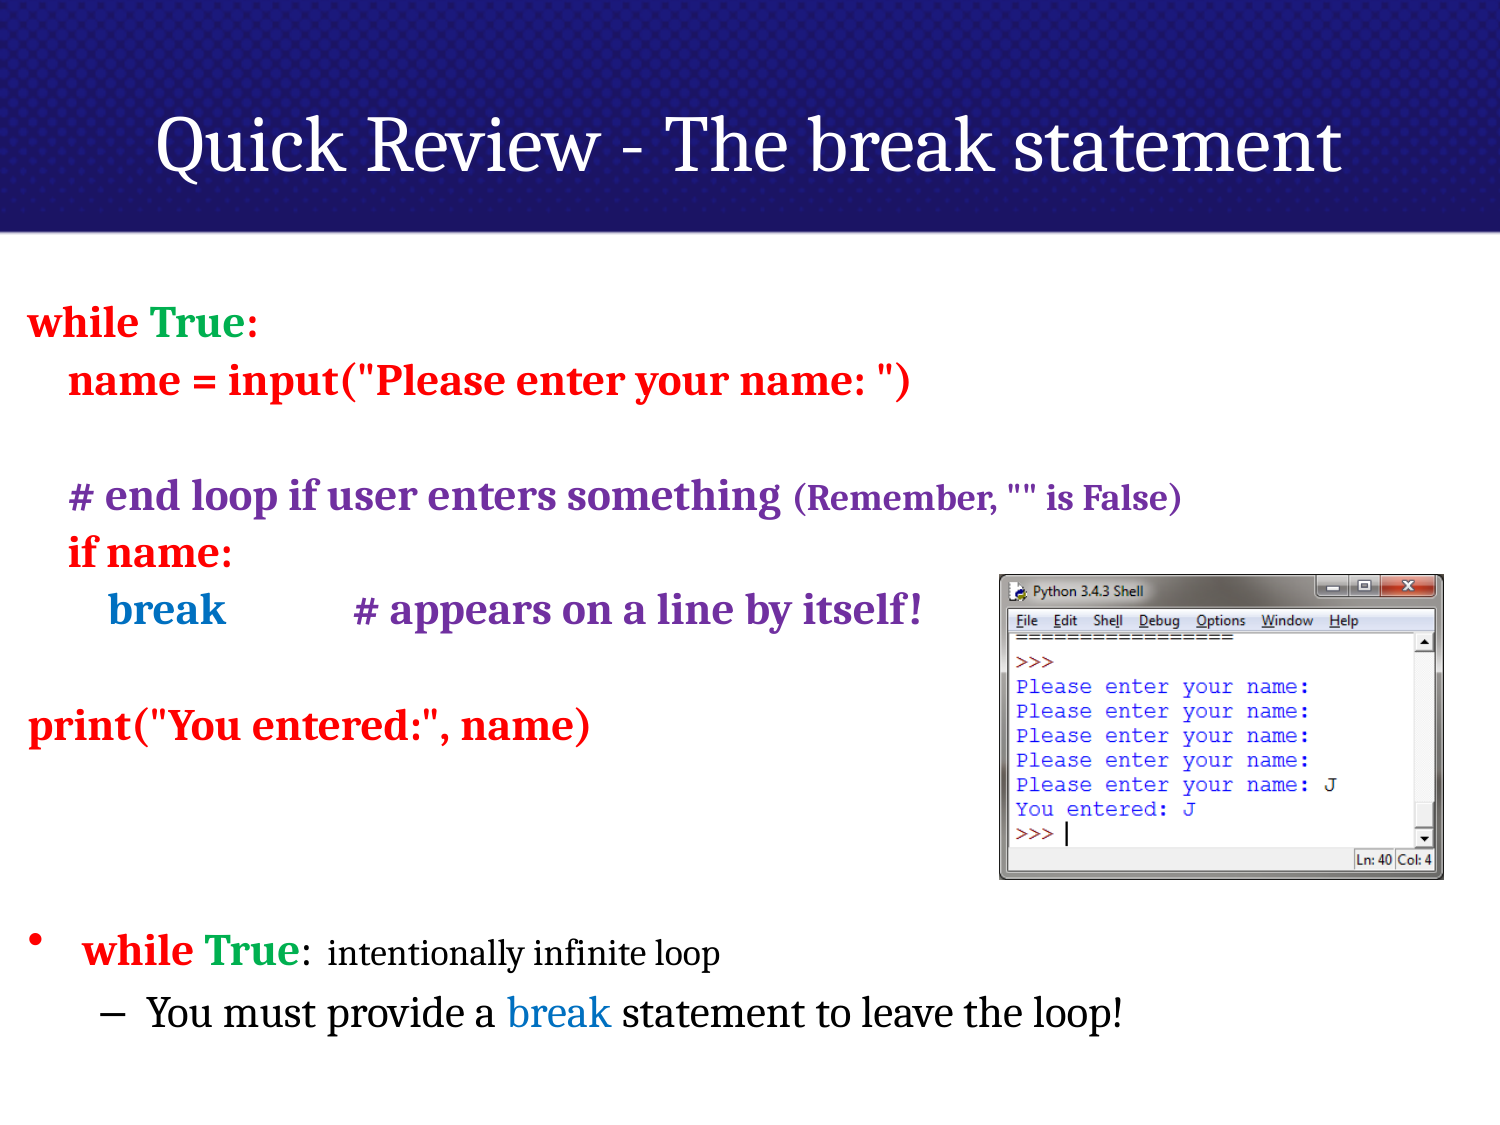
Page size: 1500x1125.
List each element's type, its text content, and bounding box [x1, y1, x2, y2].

title Quick Review - The break statement [75, 45, 1425, 233]
list while True: name = input("Please enter your name: ") # end loop if user enters something (Remember, "" is False) if name: break # appears on a line by itself! print("You entered:", name) while True: intentionally infinite loop You must provide a break statement to leave the loop! [12, 291, 1313, 1050]
picture [0, 0, 1500, 1125]
